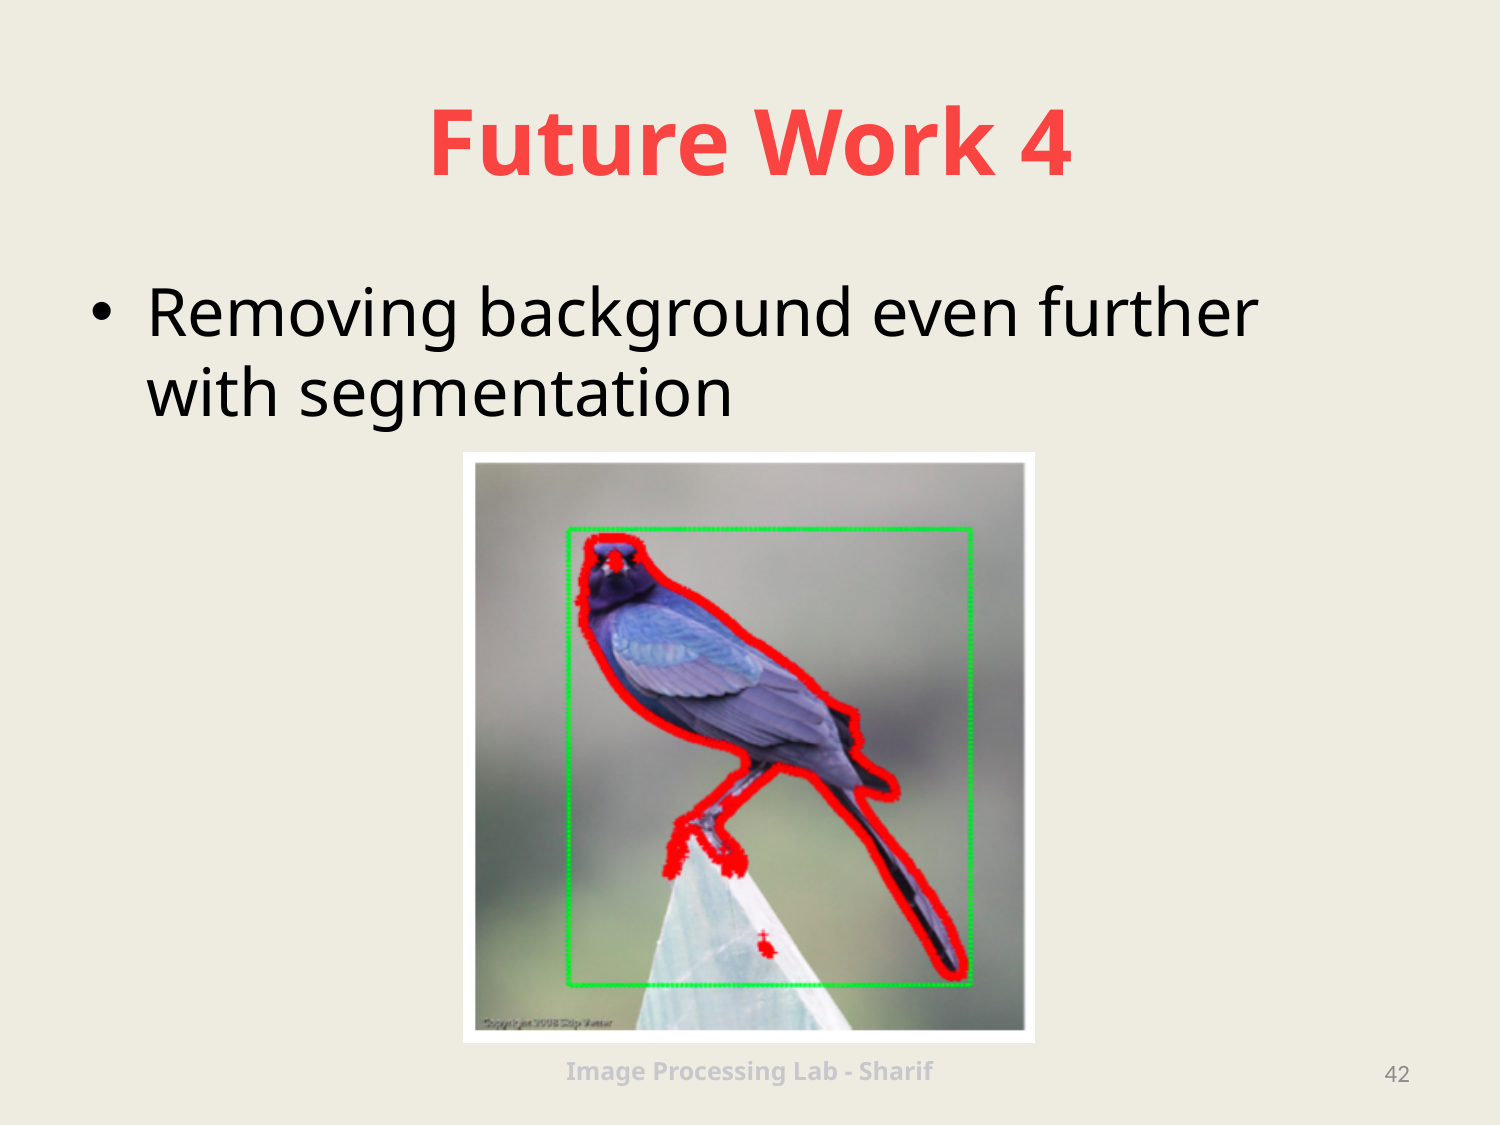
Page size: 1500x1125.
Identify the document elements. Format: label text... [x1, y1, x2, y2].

title Future Work 4 [75, 45, 1425, 233]
slide_number 42 [1074, 1042, 1425, 1103]
picture [462, 452, 1035, 1043]
footer Image Processing Lab - Sharif [512, 1051, 988, 1103]
list Removing background even further with segmentation [75, 262, 1425, 1005]
